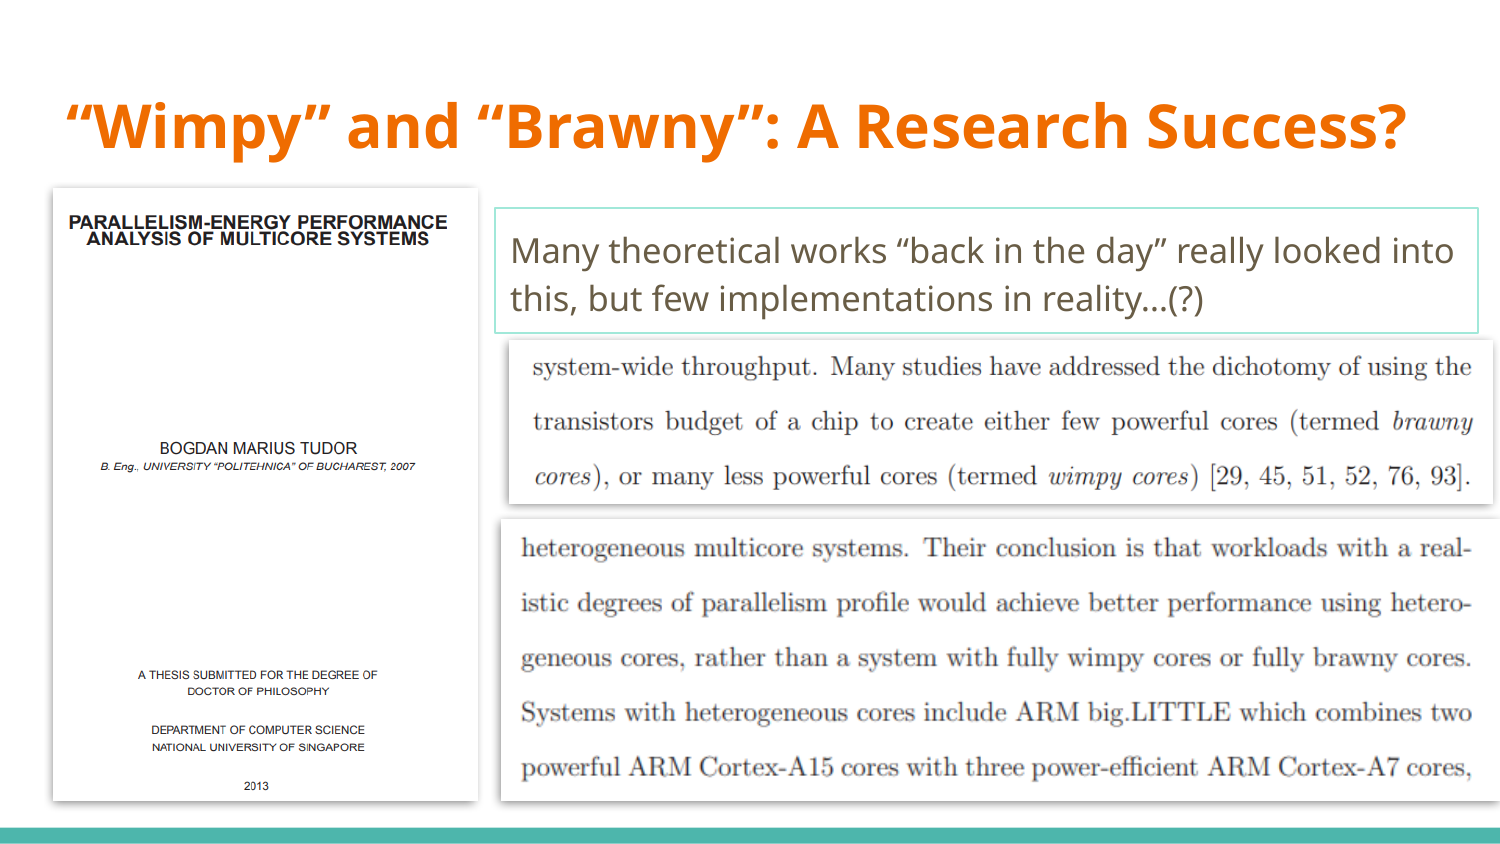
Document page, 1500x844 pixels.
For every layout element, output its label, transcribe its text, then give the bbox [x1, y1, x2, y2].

picture [508, 340, 1493, 504]
picture [501, 519, 1500, 802]
picture [53, 188, 478, 801]
list Many theoretical works “back in the day” really looked into this, but few implementations in reality…(?) [495, 207, 1478, 333]
title “Wimpy” and “Brawny”: A Research Success? [51, 72, 1449, 189]
